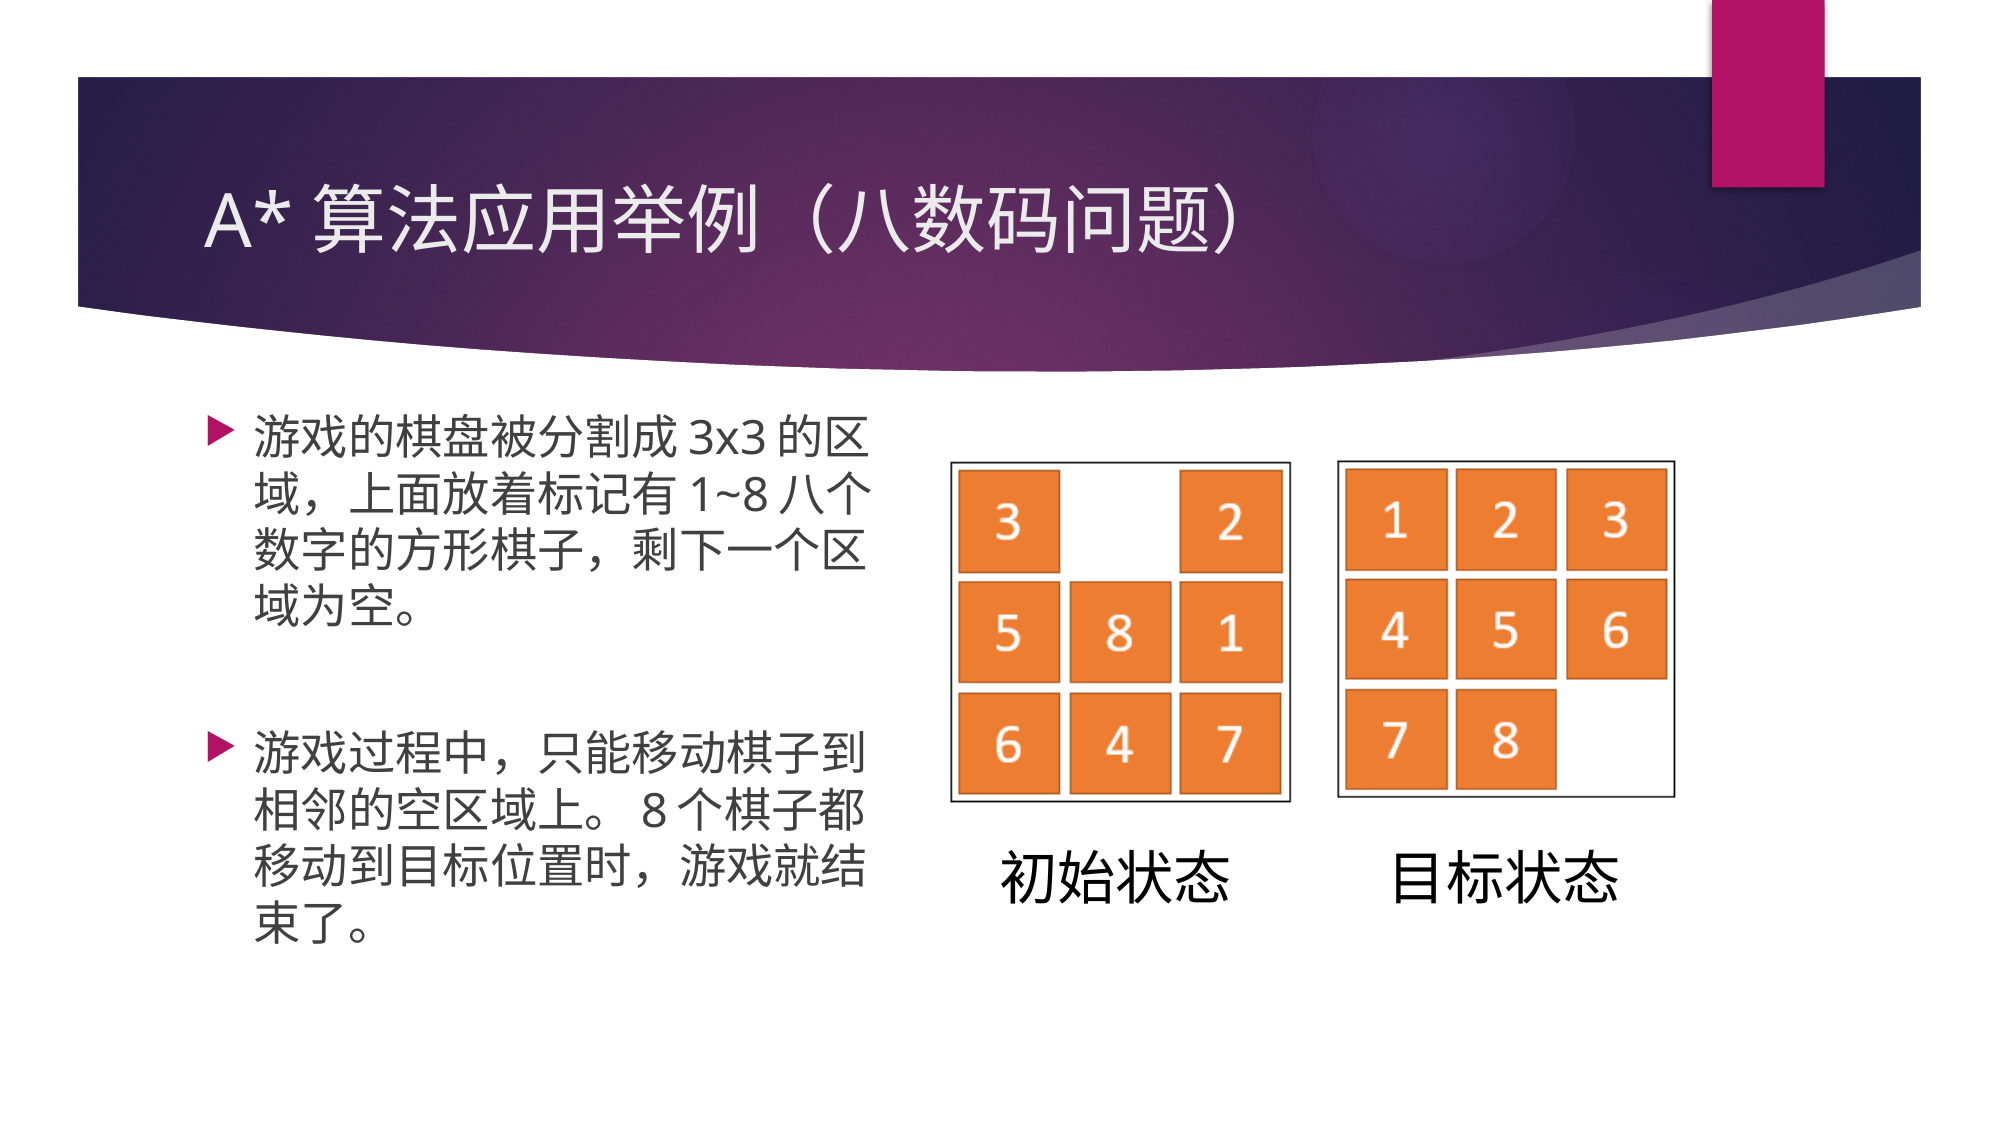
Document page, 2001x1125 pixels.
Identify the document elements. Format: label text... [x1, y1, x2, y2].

text_box 初始状态 [984, 834, 1334, 919]
picture [1333, 453, 1685, 810]
picture [946, 459, 1297, 810]
list 游戏的棋盘被分割成3x3的区域，上面放着标记有1~8八个数字的方形棋子，剩下一个区域为空。 游戏过程中，只能移动棋子到相邻的空区域上。8个棋子都移动到目标位置时，游戏就结束了。 [189, 399, 907, 961]
title A*算法应用举例（八数码问题） [189, 159, 1627, 276]
text_box 目标状态 [1373, 834, 1723, 919]
